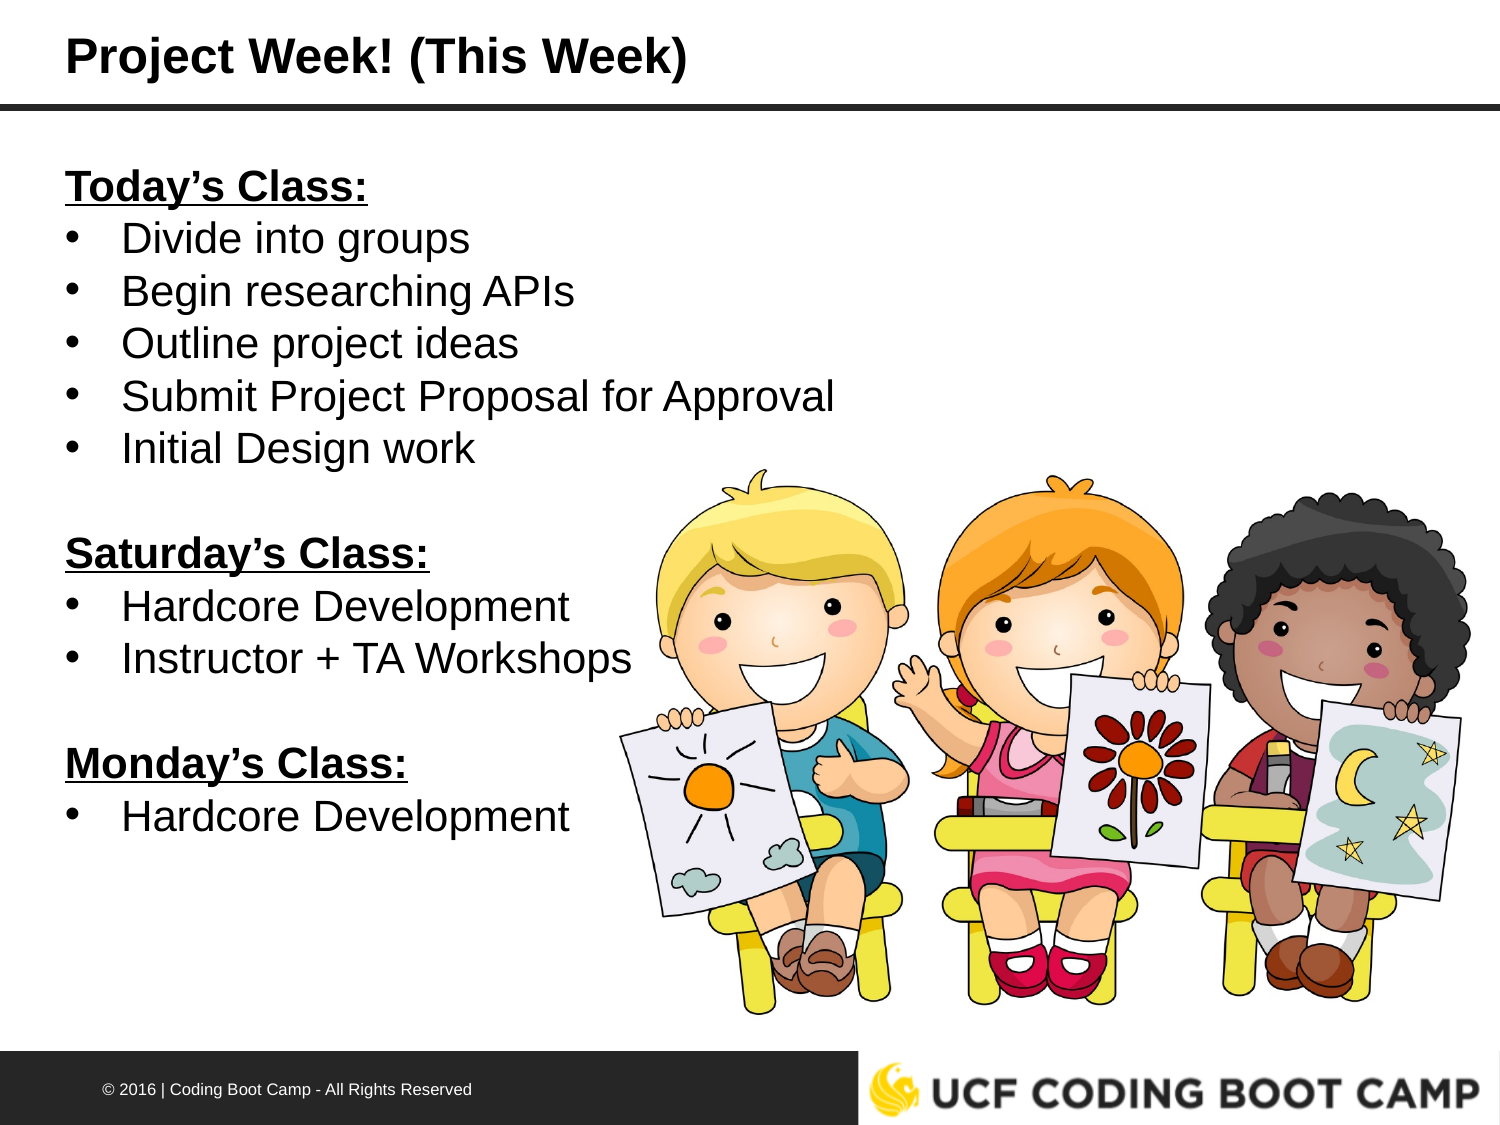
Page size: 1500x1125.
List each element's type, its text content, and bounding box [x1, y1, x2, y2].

title Project Week! (This Week) [50, 0, 948, 108]
picture [612, 462, 1477, 1020]
text_box Today’s Class: Divide into groups Begin researching APIs Outline project ideas Submit Project Proposal for Approval Initial Design work Saturday’s Class: Hardcore Development Instructor + TA Workshops Monday’s Class: Hardcore Development [49, 149, 1463, 848]
picture [858, 1051, 1500, 1125]
